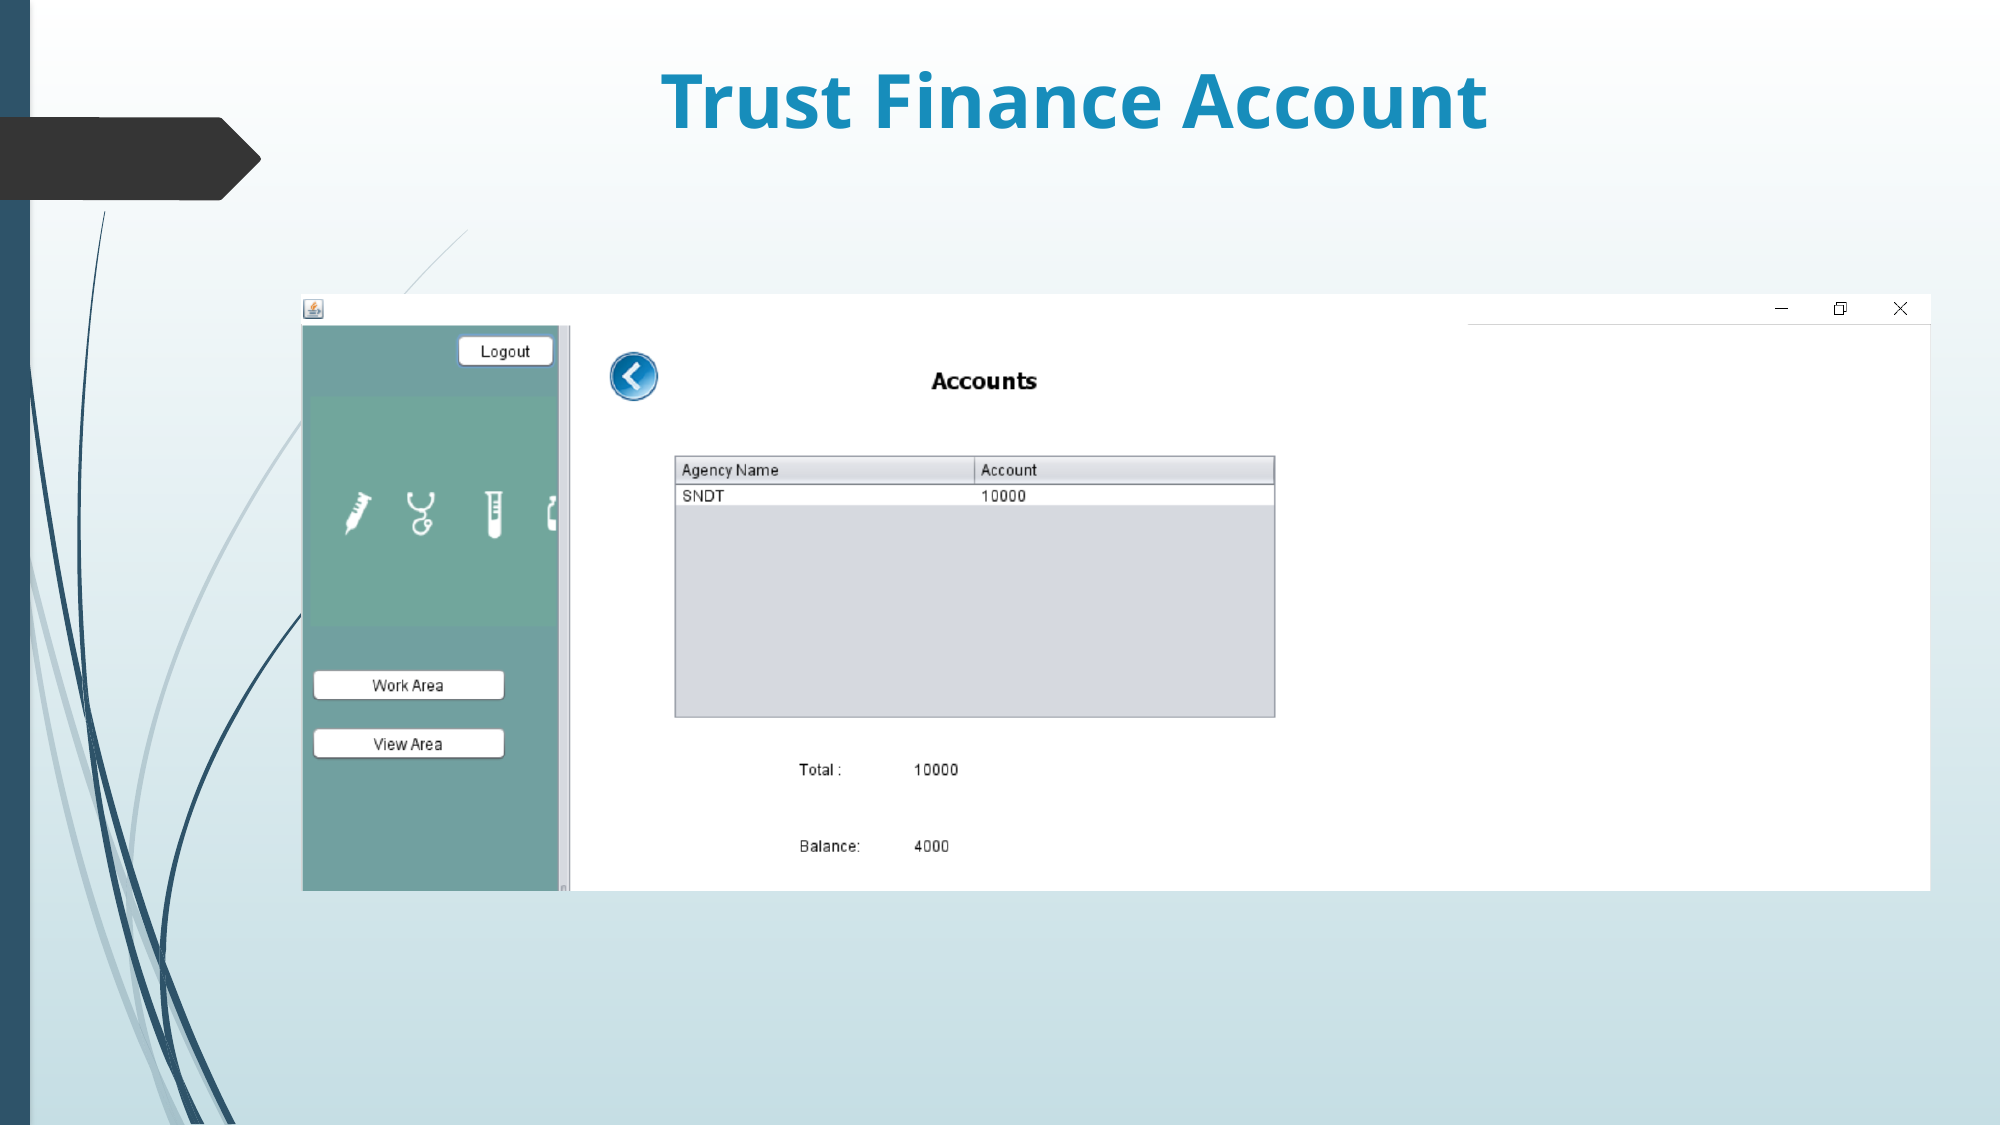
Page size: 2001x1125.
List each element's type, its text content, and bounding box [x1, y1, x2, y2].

title Trust Finance Account [344, 46, 1806, 182]
picture [301, 293, 1931, 891]
